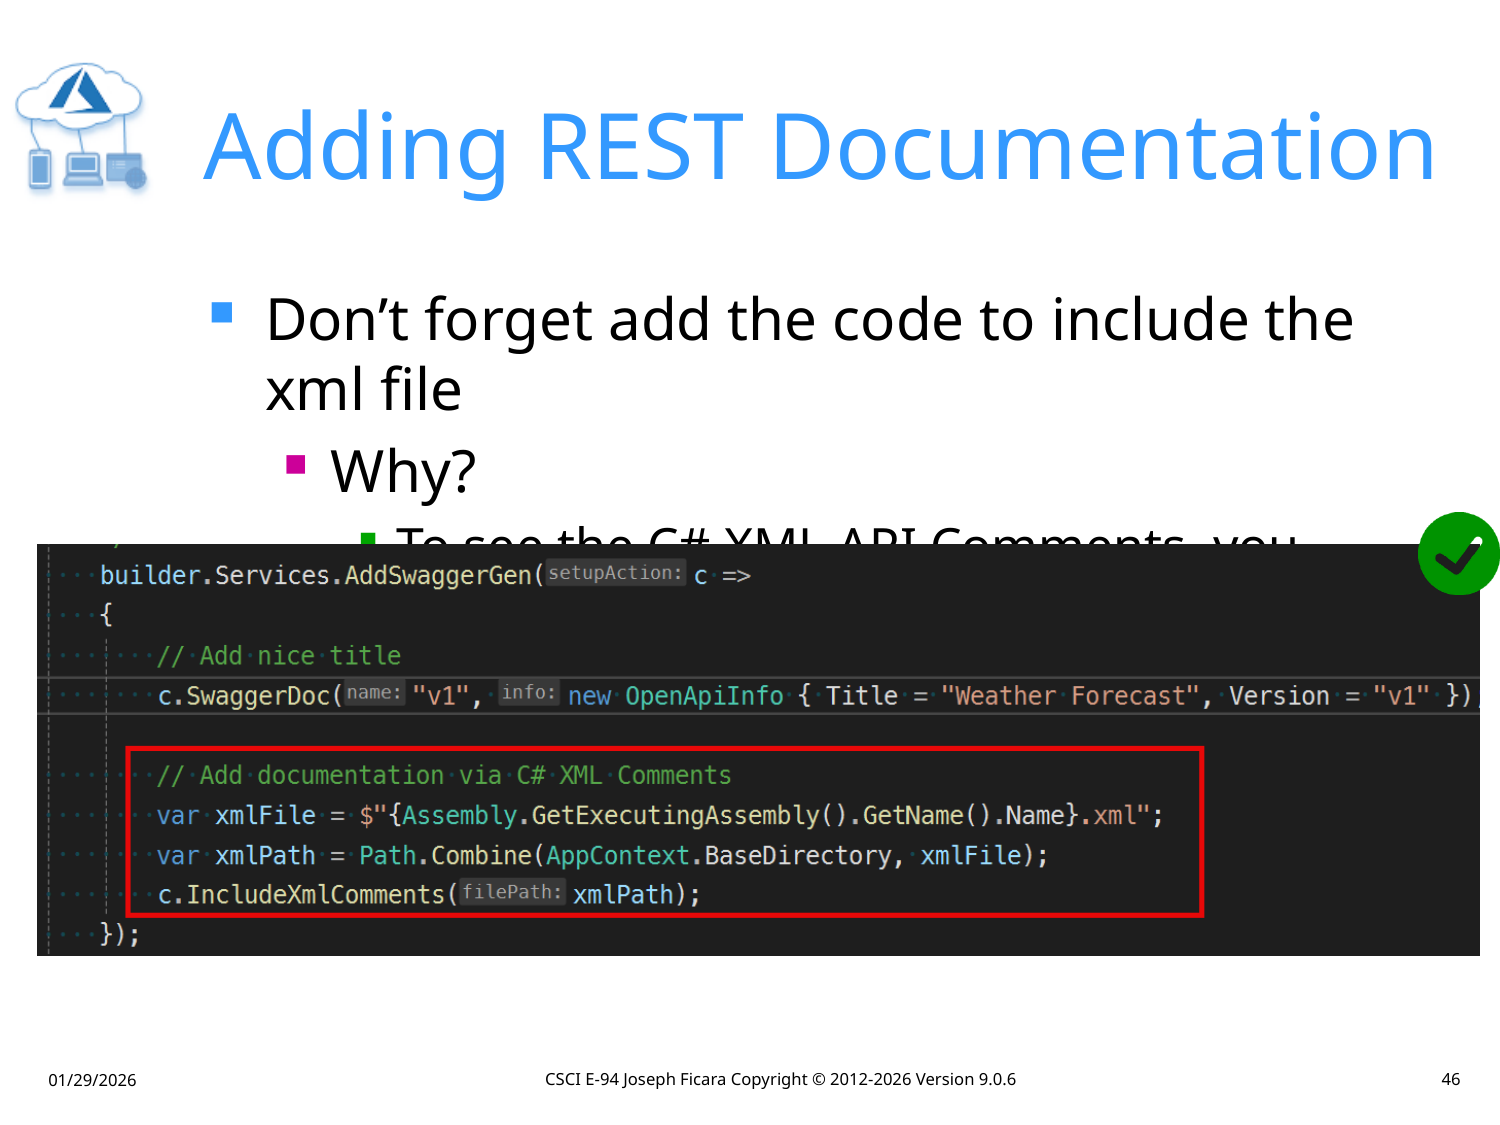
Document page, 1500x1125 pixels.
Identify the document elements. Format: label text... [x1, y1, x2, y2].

slide_number 46 [1407, 1061, 1476, 1101]
picture [37, 512, 1500, 956]
list Don’t forget add the code to include the xml file Why? To see the C# XML API Comments, you added [193, 275, 1469, 513]
title Adding REST Documentation [188, 24, 1468, 213]
picture [3, 57, 163, 213]
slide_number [33, 1062, 154, 1100]
footer CSCI E-94 Joseph Ficara Copyright © 2012-2026 Version 9.0.6 [162, 1061, 1400, 1100]
